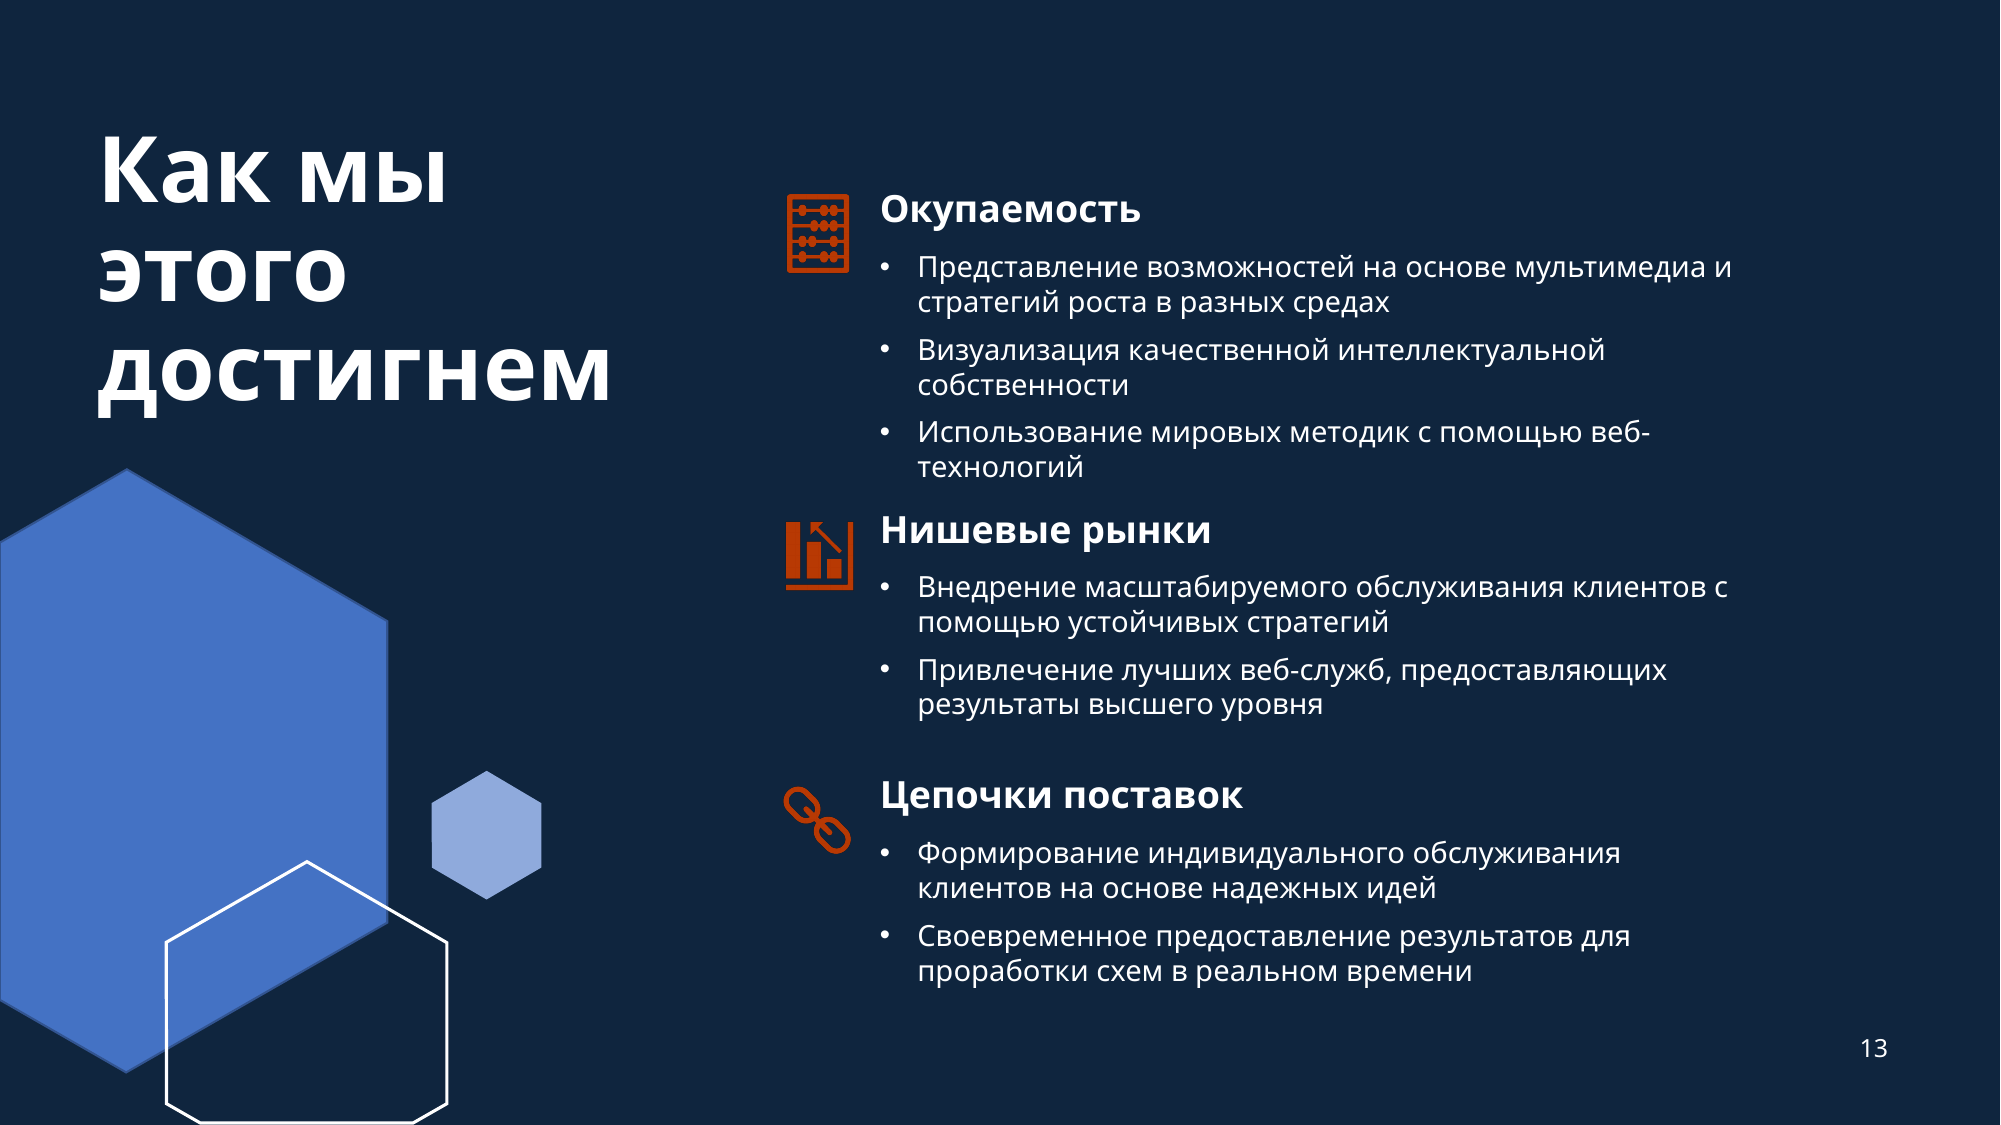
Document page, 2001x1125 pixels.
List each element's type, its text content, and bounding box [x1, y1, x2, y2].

list Цепочки поставок [864, 754, 1712, 824]
picture [773, 773, 862, 867]
list Формирование индивидуального обслуживания клиентов на основе надежных идей Своевременное предоставление результатов для проработки схем в реальном времени [864, 827, 1712, 1096]
picture [776, 187, 860, 281]
list Нишевые рынки [864, 489, 1712, 559]
list Представление возможностей на основе мультимедиа и стратегий роста в разных средах Визуализация качественной интеллектуальной собственности Использование мировых методик с помощью веб-технологий [864, 241, 1787, 489]
picture [774, 509, 863, 603]
title Как мы этого достигнем [82, 115, 738, 490]
list Окупаемость [864, 168, 1712, 238]
text_box 13 [1836, 1019, 1912, 1080]
list Внедрение масштабируемого обслуживания клиентов с помощью устойчивых стратегий Привлечение лучших веб-служб, предоставляющих результаты высшего уровня [864, 560, 1770, 755]
